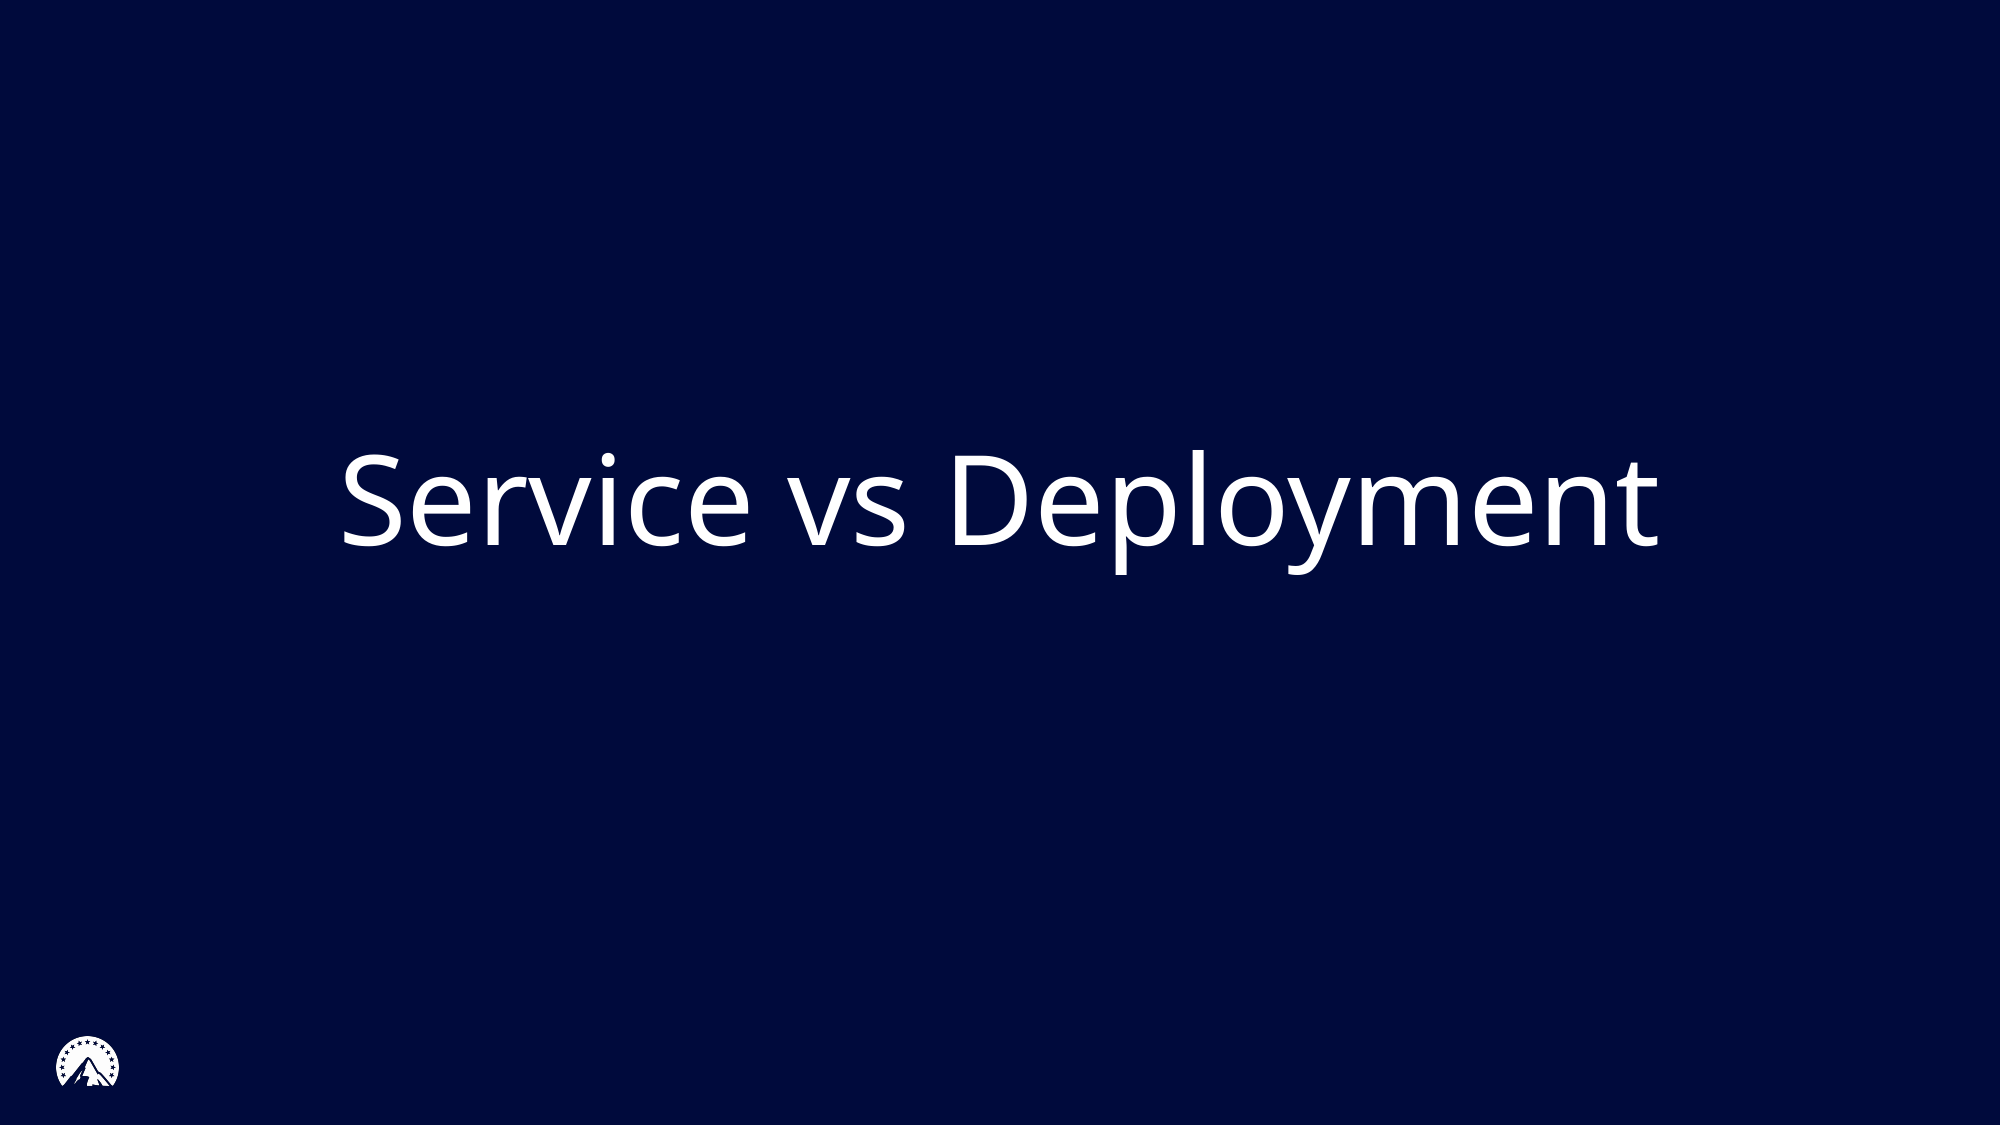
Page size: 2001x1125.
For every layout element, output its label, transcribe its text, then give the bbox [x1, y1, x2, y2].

title Service vs Deployment [249, 184, 1750, 576]
picture [56, 1036, 119, 1086]
